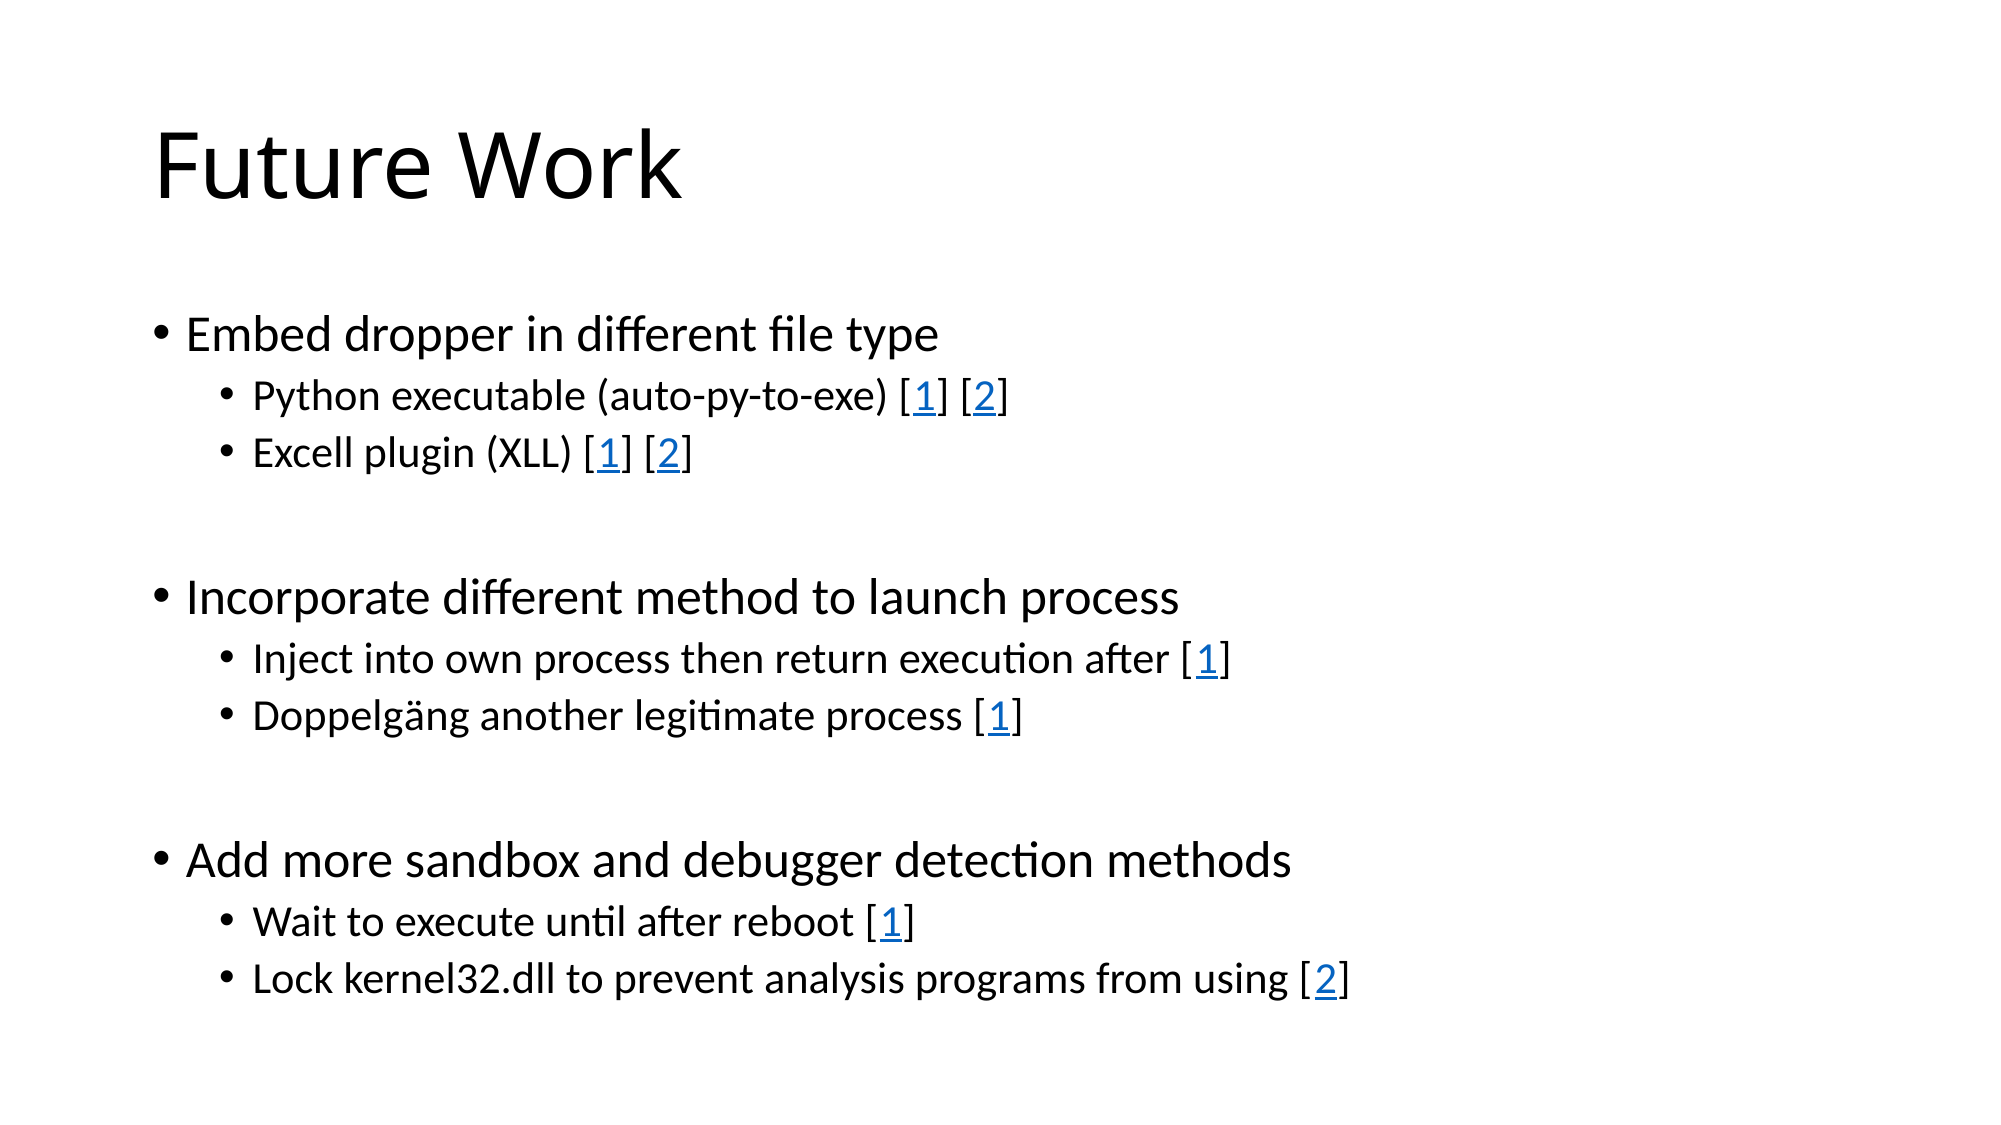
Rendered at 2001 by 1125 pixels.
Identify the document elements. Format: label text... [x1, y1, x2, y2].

title Future Work [137, 59, 1863, 278]
list Embed dropper in different file type Python executable (auto-py-to-exe) [1] [2] Excell plugin (XLL) [1] [2] Incorporate different method to launch process Inject into own process then return execution after [1] Doppelgӓng another legitimate process [1] Add more sandbox and debugger detection methods Wait to execute until after reboot [1] Lock kernel32.dll to prevent analysis programs from using [2] [137, 299, 1863, 1014]
